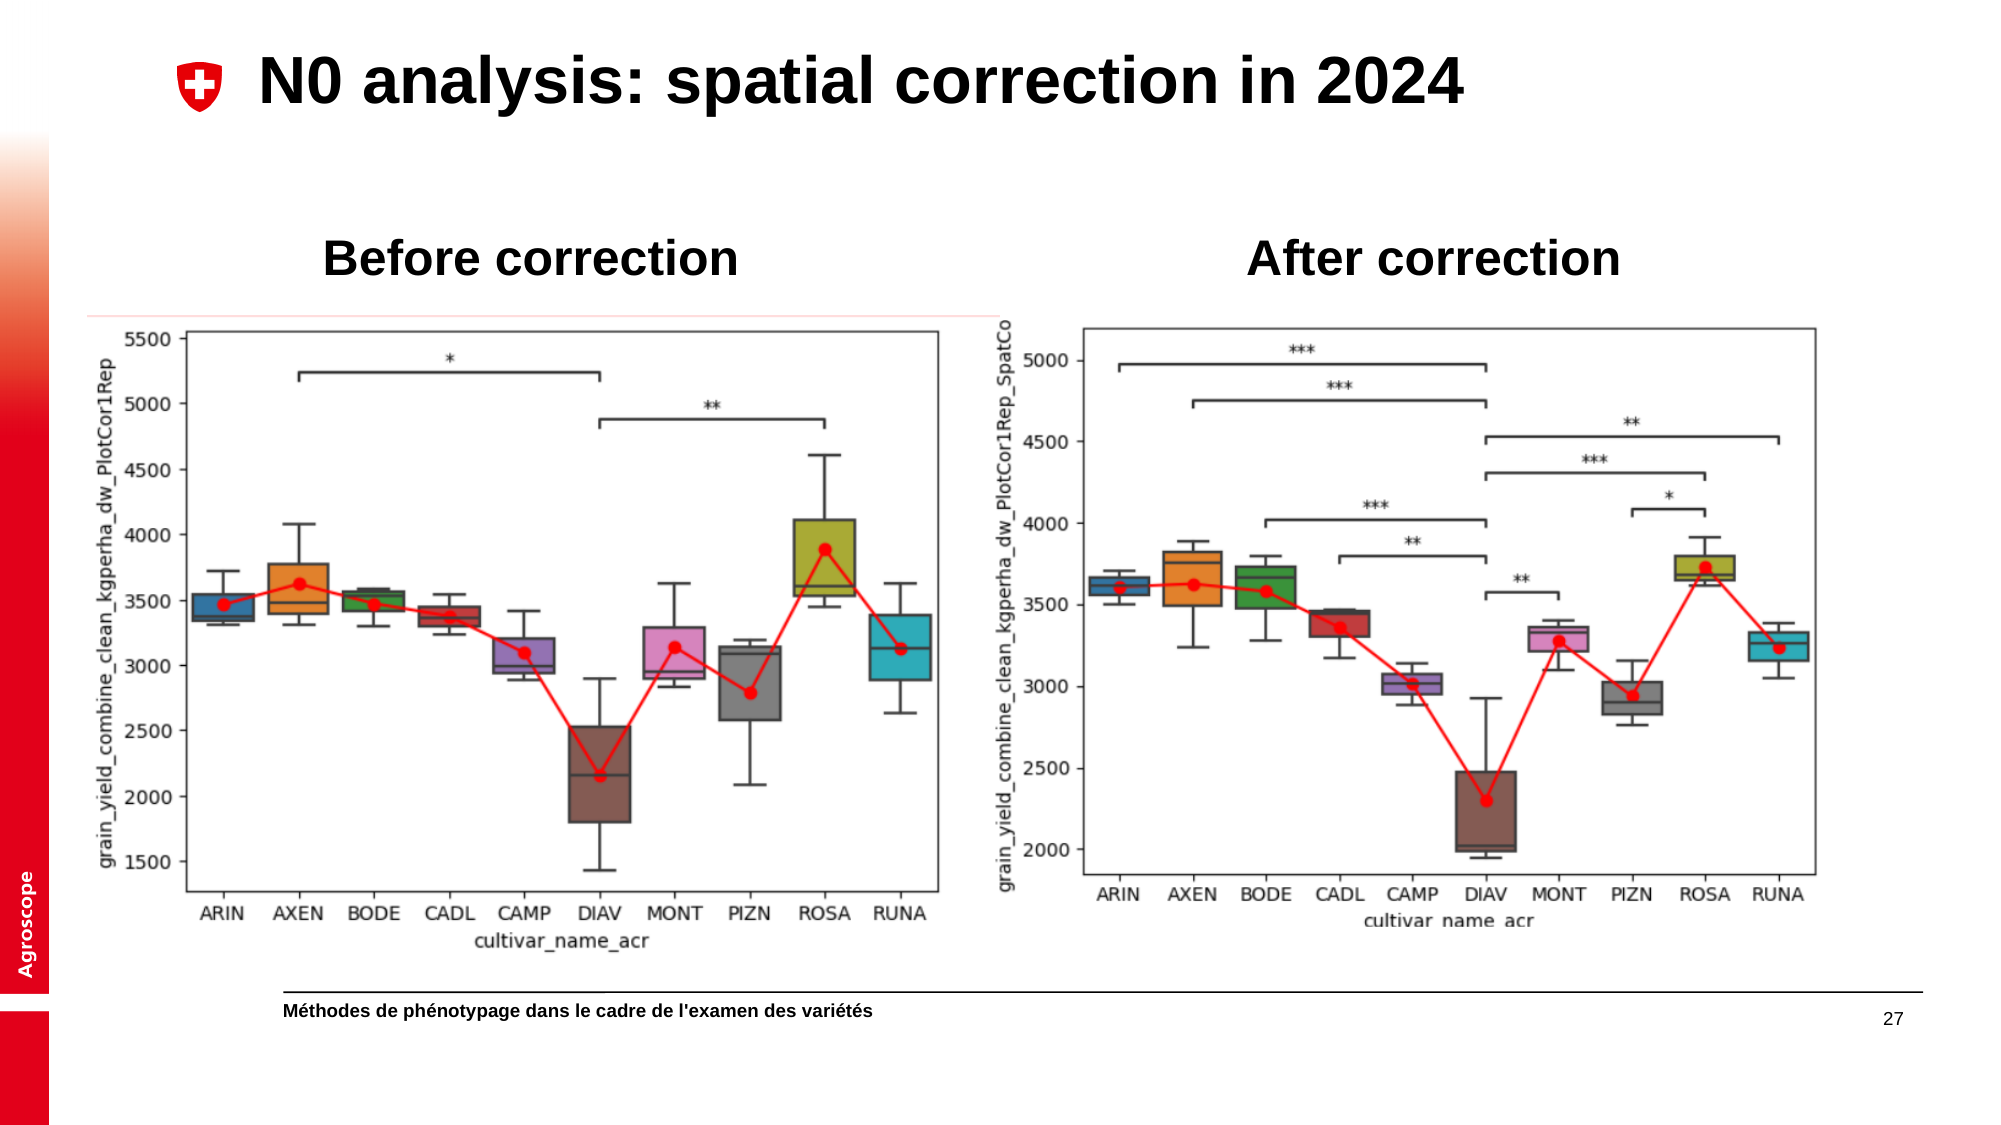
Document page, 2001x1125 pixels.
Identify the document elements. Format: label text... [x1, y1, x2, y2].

text_box Before correction [283, 218, 779, 294]
picture [0, 1, 49, 1125]
picture [87, 315, 1851, 963]
title N0 analysis: spatial correction in 2024 [258, 45, 1984, 150]
text_box After correction [1170, 217, 1697, 293]
picture [177, 62, 236, 146]
